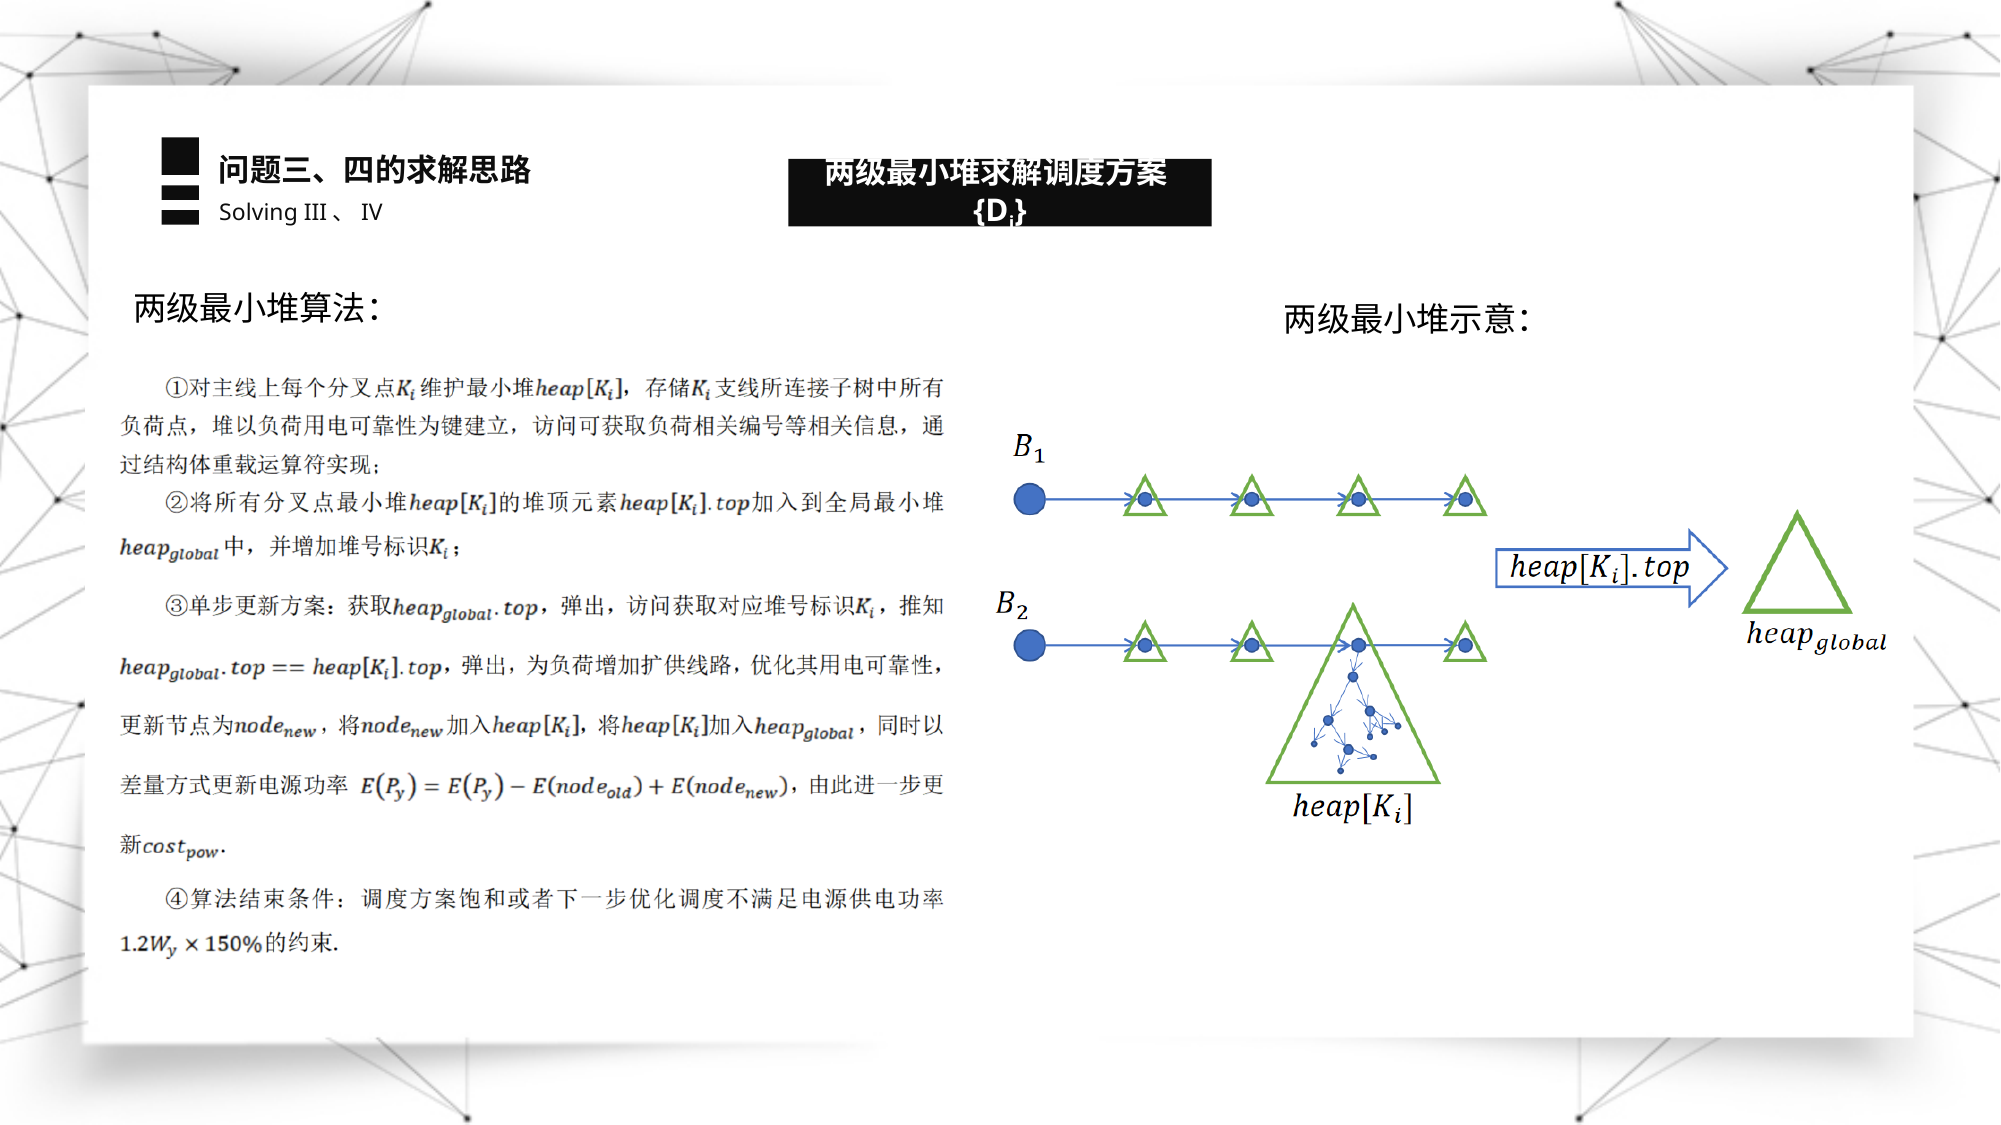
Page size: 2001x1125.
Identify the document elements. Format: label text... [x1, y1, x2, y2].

text_box 两级最小堆求解调度方案{Di} [788, 158, 1212, 227]
text_box 两级最小堆算法： [118, 259, 468, 335]
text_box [161, 123, 571, 234]
text_box 两级最小堆示意： [1268, 270, 1618, 346]
picture [0, 0, 2001, 1125]
